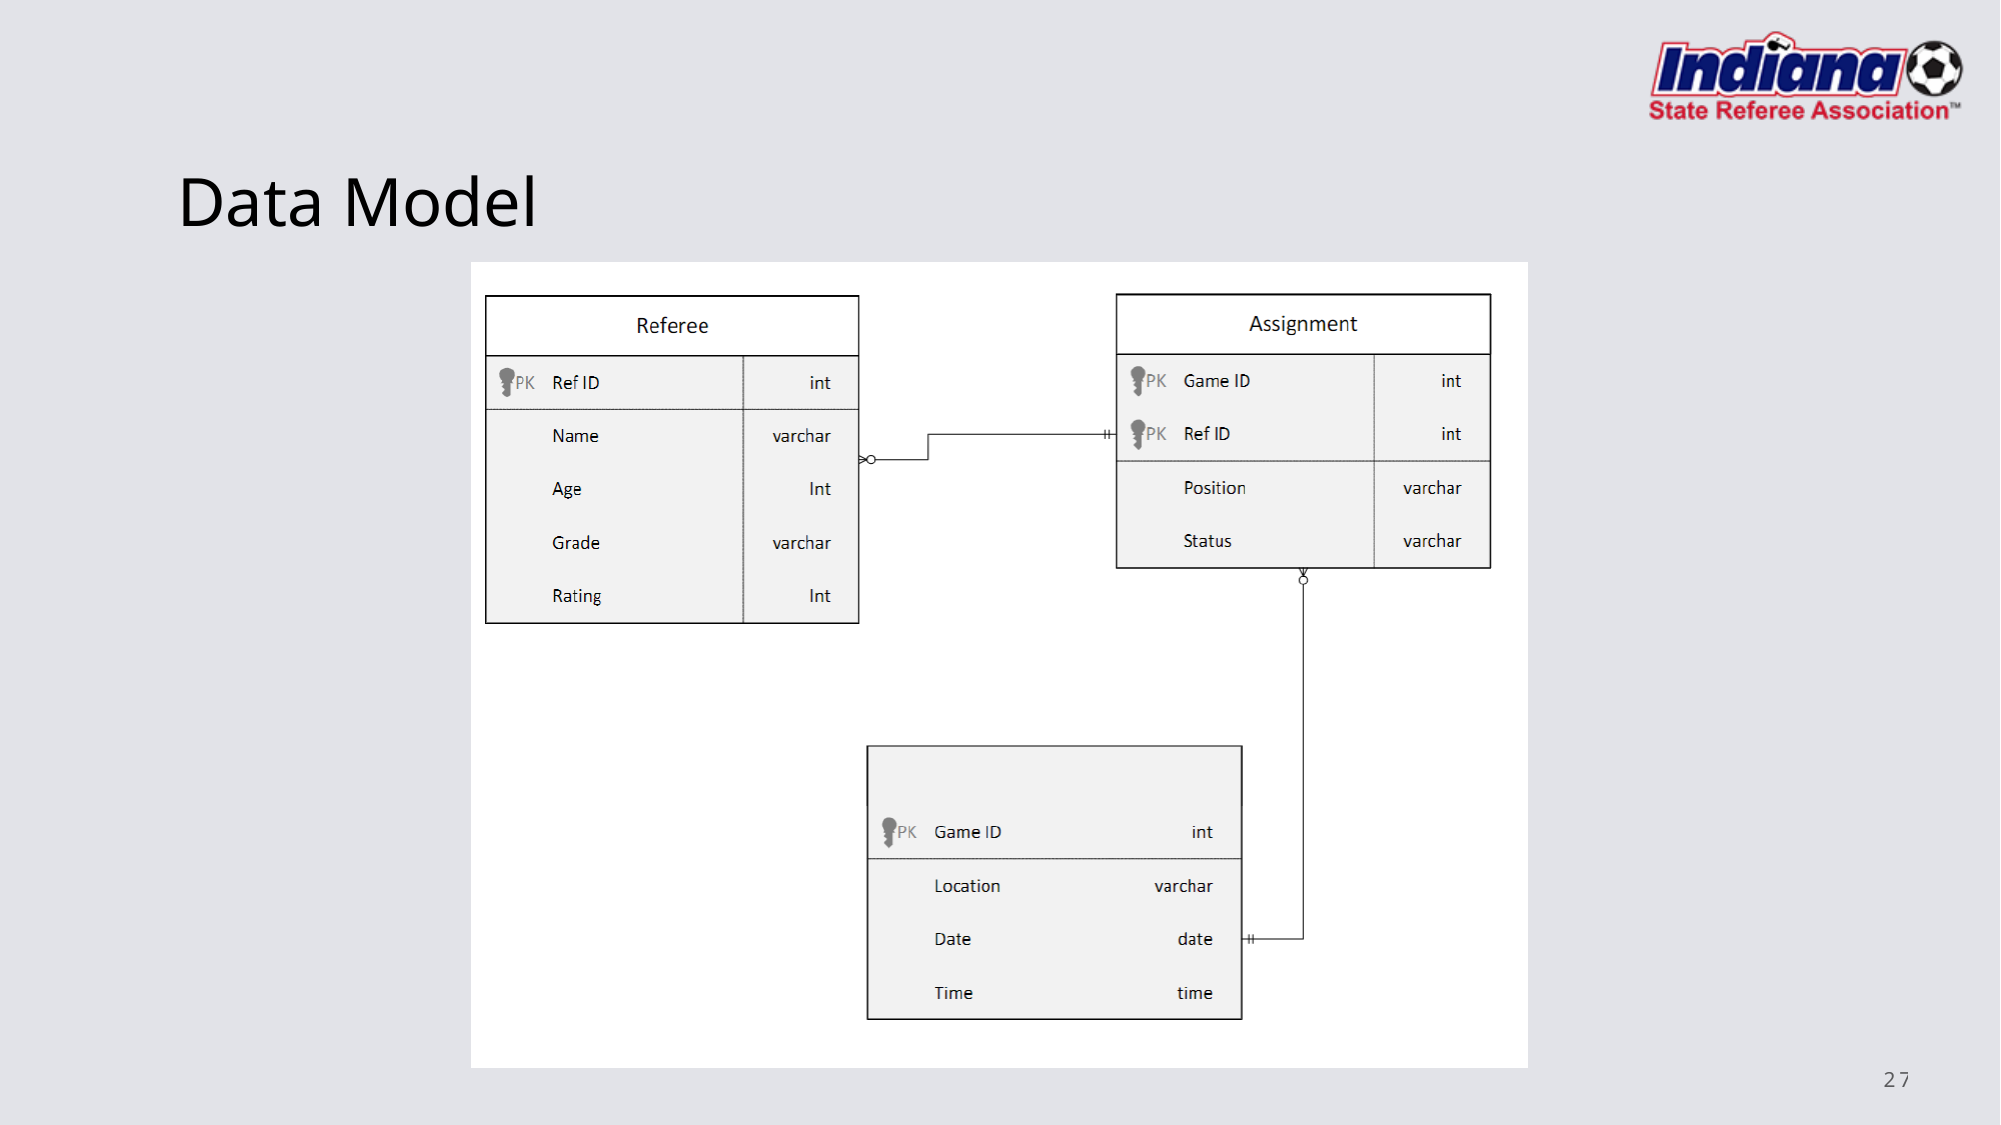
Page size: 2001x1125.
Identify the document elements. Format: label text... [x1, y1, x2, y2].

picture [1648, 0, 1965, 181]
slide_number 27 [1637, 1042, 1927, 1119]
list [470, 262, 1529, 1068]
title Data Model [162, 64, 1838, 248]
